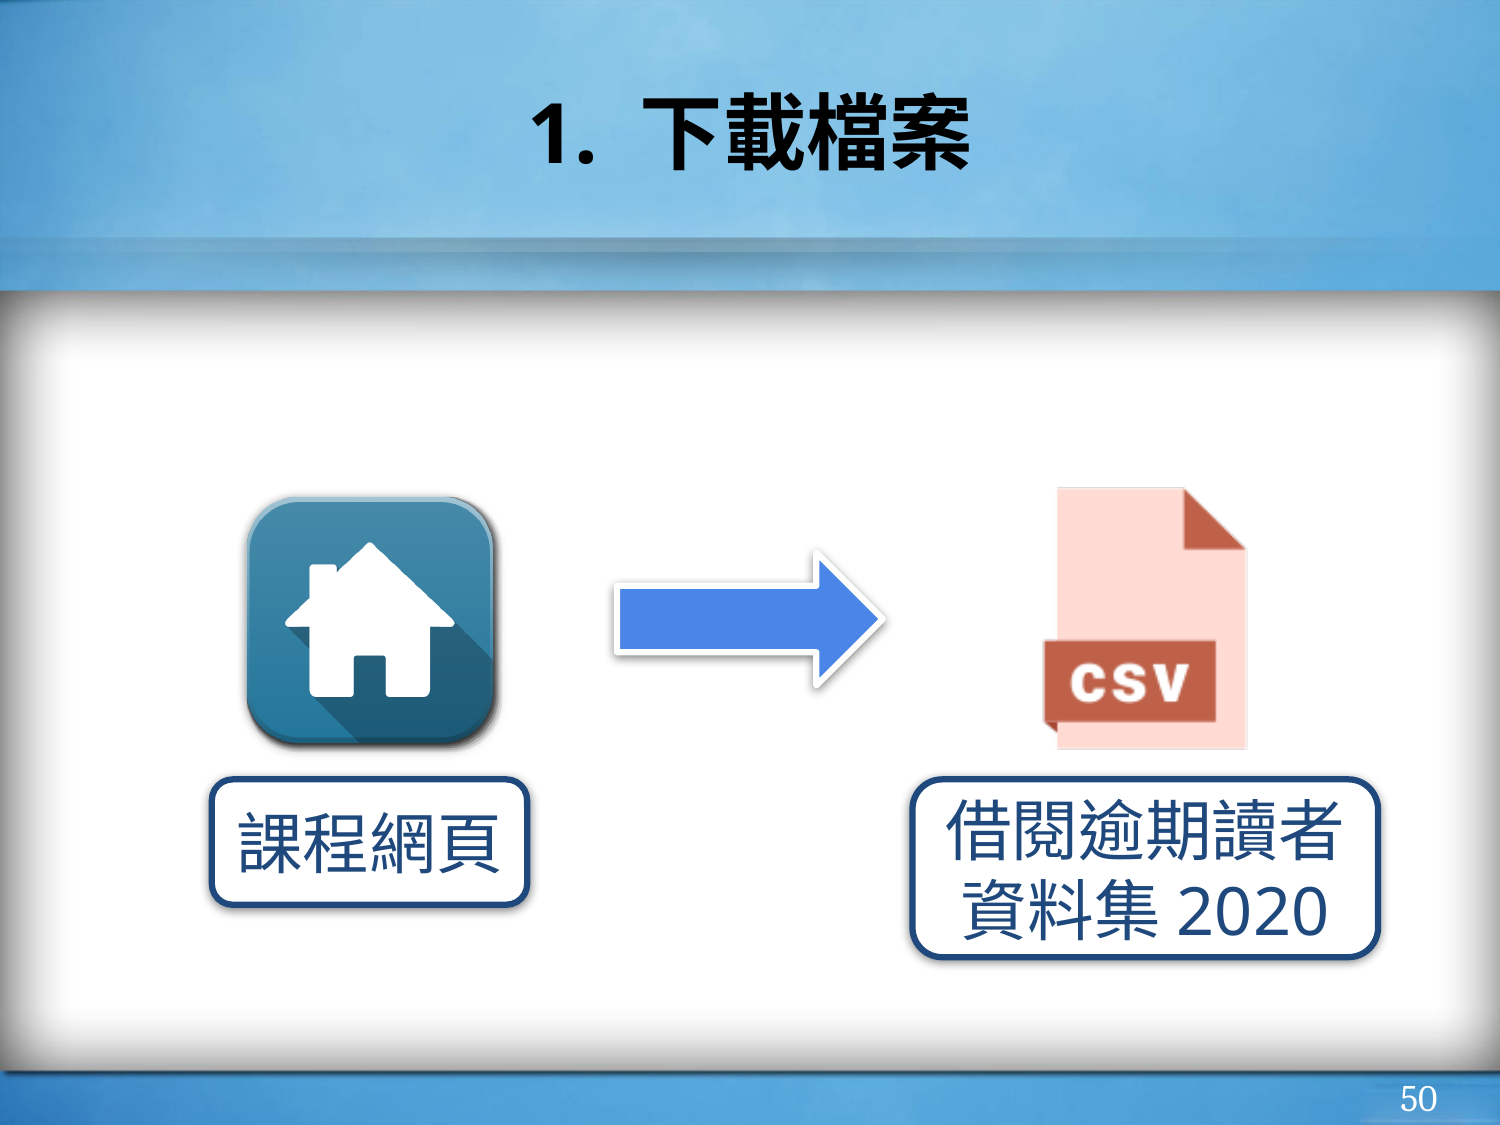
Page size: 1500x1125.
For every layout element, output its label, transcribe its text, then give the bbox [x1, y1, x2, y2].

slide_number ‹#› [1350, 1074, 1488, 1118]
text_box 課程網頁 [211, 779, 528, 905]
picture [0, 0, 1500, 1125]
text_box 借閱逾期讀者資料集2020 [912, 779, 1379, 958]
title 1. 下載檔案 [78, 27, 1422, 232]
text_box [617, 552, 883, 686]
